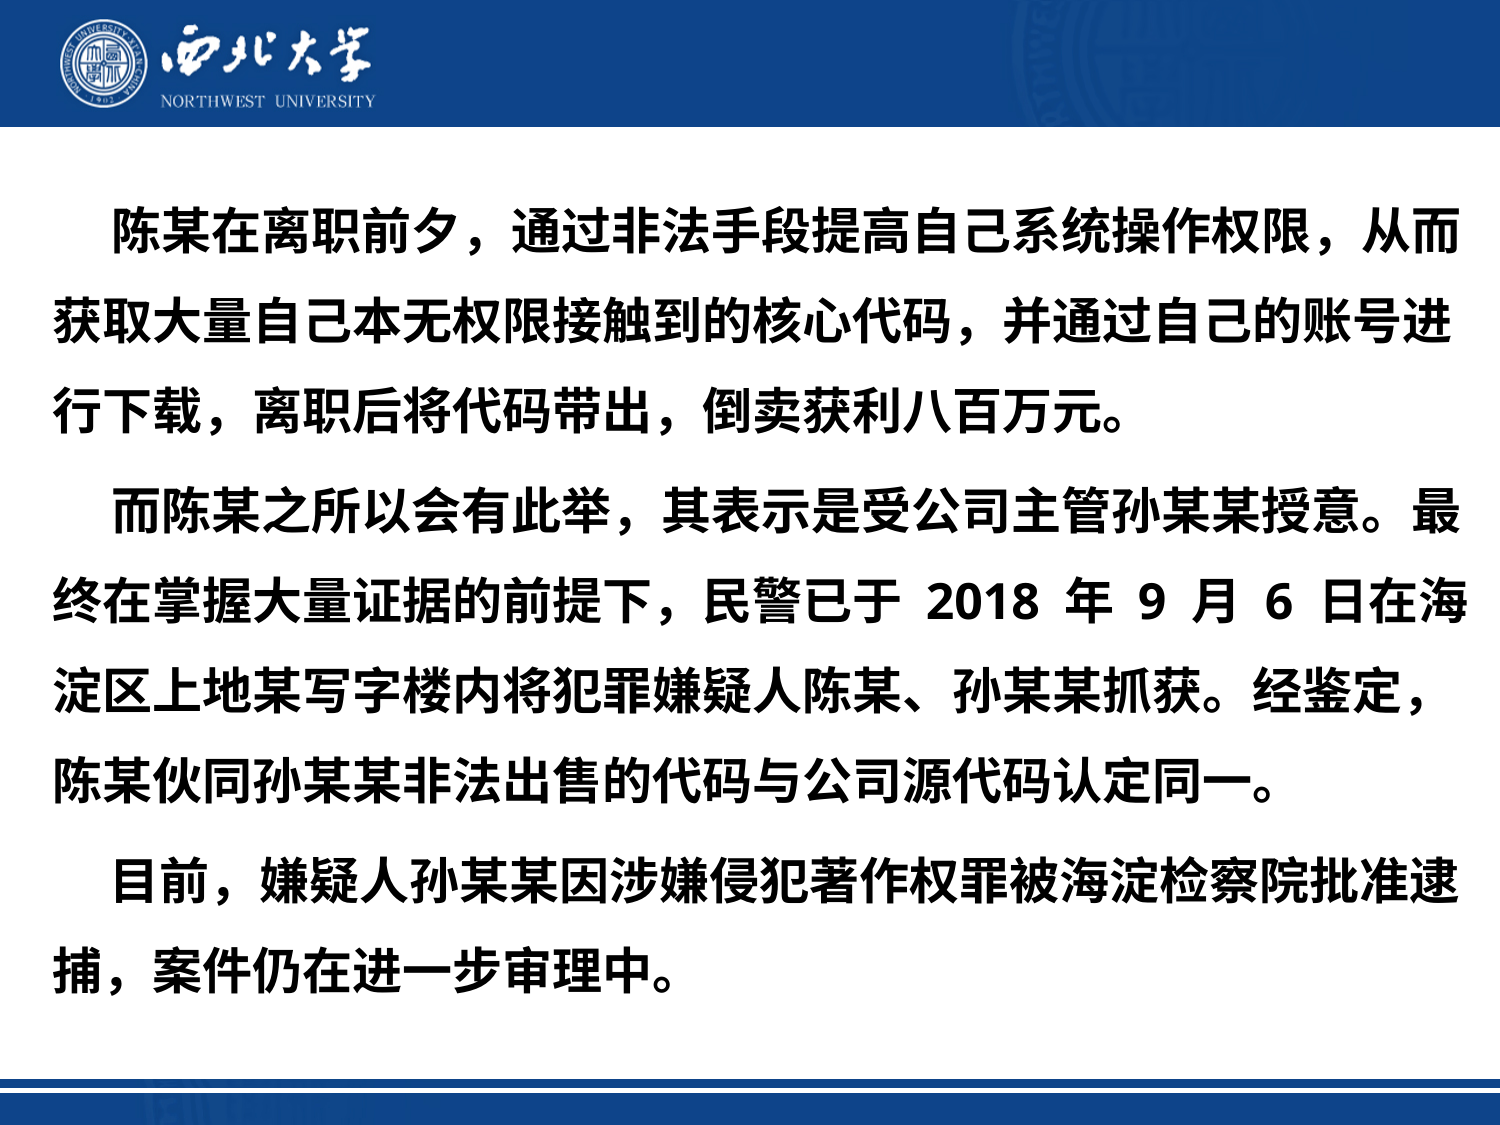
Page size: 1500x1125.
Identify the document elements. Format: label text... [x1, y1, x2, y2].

picture [0, 0, 1500, 127]
picture [0, 1093, 1500, 1125]
list 陈某在离职前夕，通过非法手段提高自己系统操作权限，从而获取大量自己本无权限接触到的核心代码，并通过自己的账号进行下载，离职后将代码带出，倒卖获利八百万元。 而陈某之所以会有此举，其表示是受公司主管孙某某授意。最终在掌握大量证据的前提下，民警已于 2018 年 9 月 6 日在海淀区上地某写字楼内将犯罪嫌疑人陈某、孙某某抓获。经鉴定，陈某伙同孙某某非法出售的代码与公司源代码认定同一。 目前，嫌疑人孙某某因涉嫌侵犯著作权罪被海淀检察院批准逮捕，案件仍在进一步审理中。 [37, 162, 1488, 1038]
picture [0, 1079, 1500, 1088]
